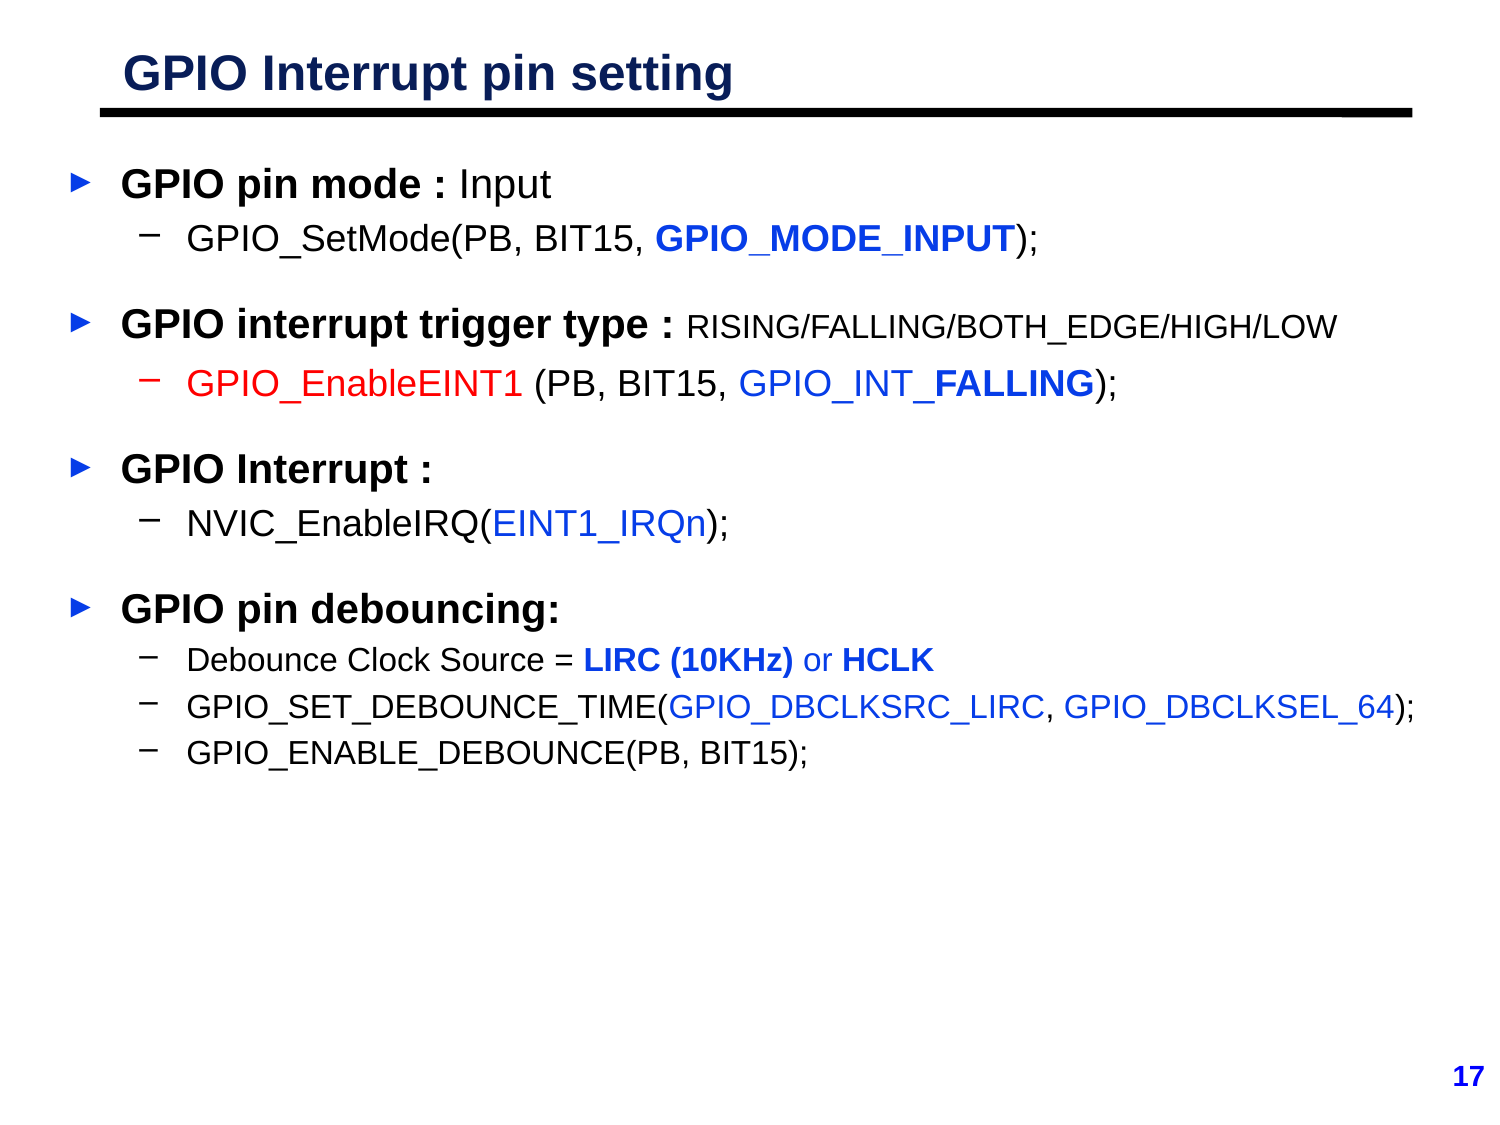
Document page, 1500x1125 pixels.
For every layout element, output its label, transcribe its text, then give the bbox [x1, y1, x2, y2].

text_box 17 [1187, 1049, 1500, 1125]
title GPIO Interrupt pin setting [112, 44, 750, 106]
text_box GPIO pin mode : Input GPIO_SetMode(PB, BIT15, GPIO_MODE_INPUT); GPIO interrupt trigger type : RISING/FALLING/BOTH_EDGE/HIGH/LOW GPIO_EnableEINT1 (PB, BIT15, GPIO_INT_FALLING); GPIO Interrupt : NVIC_EnableIRQ(EINT1_IRQn); GPIO pin debouncing: Debounce Clock Source = LIRC (10KHz) or HCLK GPIO_SET_DEBOUNCE_TIME(GPIO_DBCLKSRC_LIRC, GPIO_DBCLKSEL_64); GPIO_ENABLE_DEBOUNCE(PB, BIT15); [49, 148, 1450, 953]
